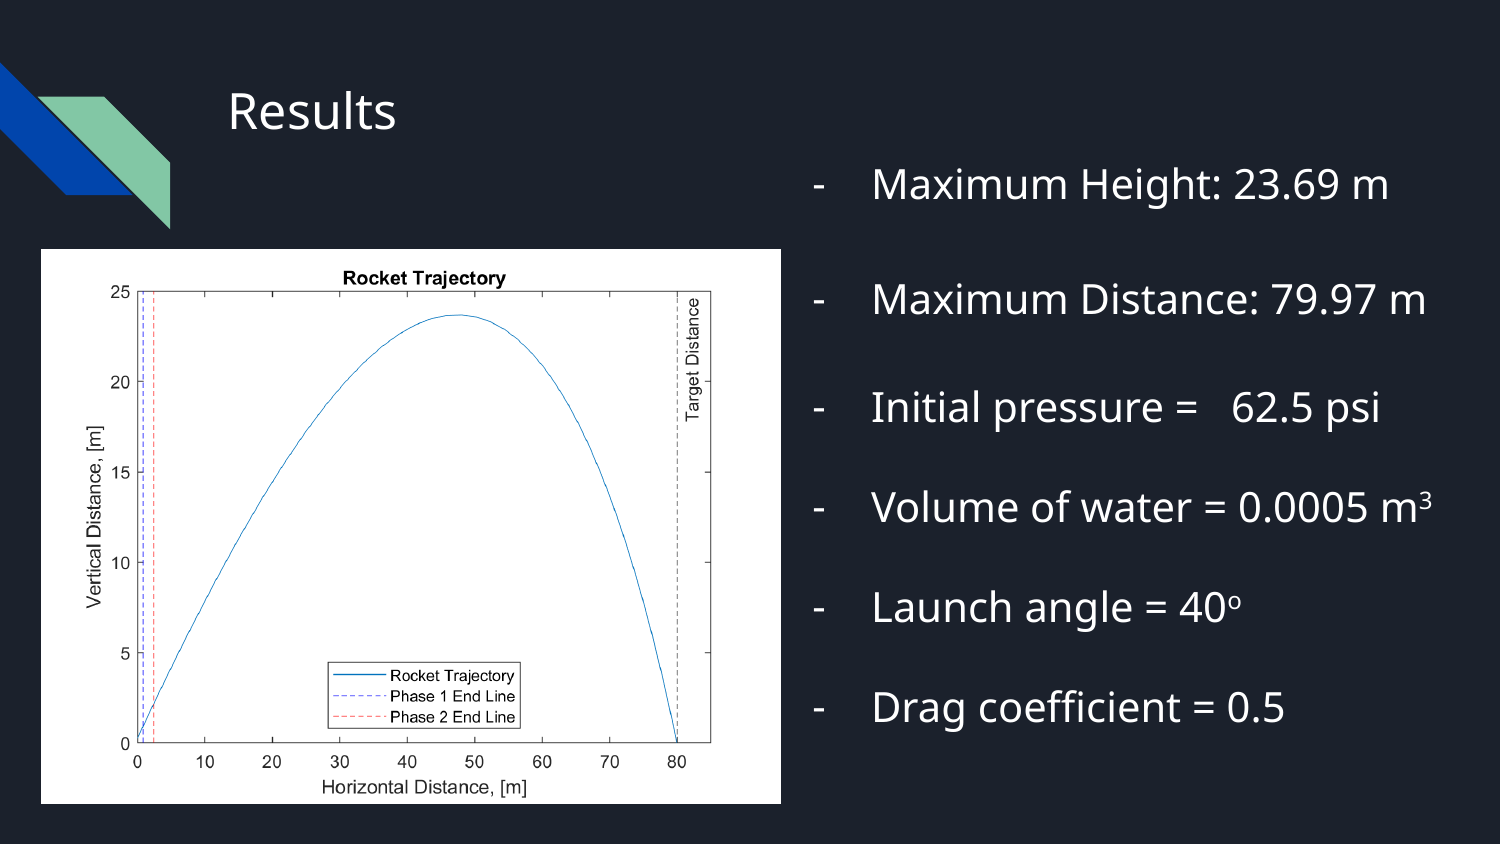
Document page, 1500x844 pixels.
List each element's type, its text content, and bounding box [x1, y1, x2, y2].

title Results [212, 64, 1368, 215]
picture [41, 249, 782, 804]
list Maximum Height: 23.69 m Maximum Distance: 79.97 m Initial pressure = 62.5 psi Volume of water = 0.0005 m3 Launch angle = 40o Drag coefficient = 0.5 [780, 135, 1478, 738]
